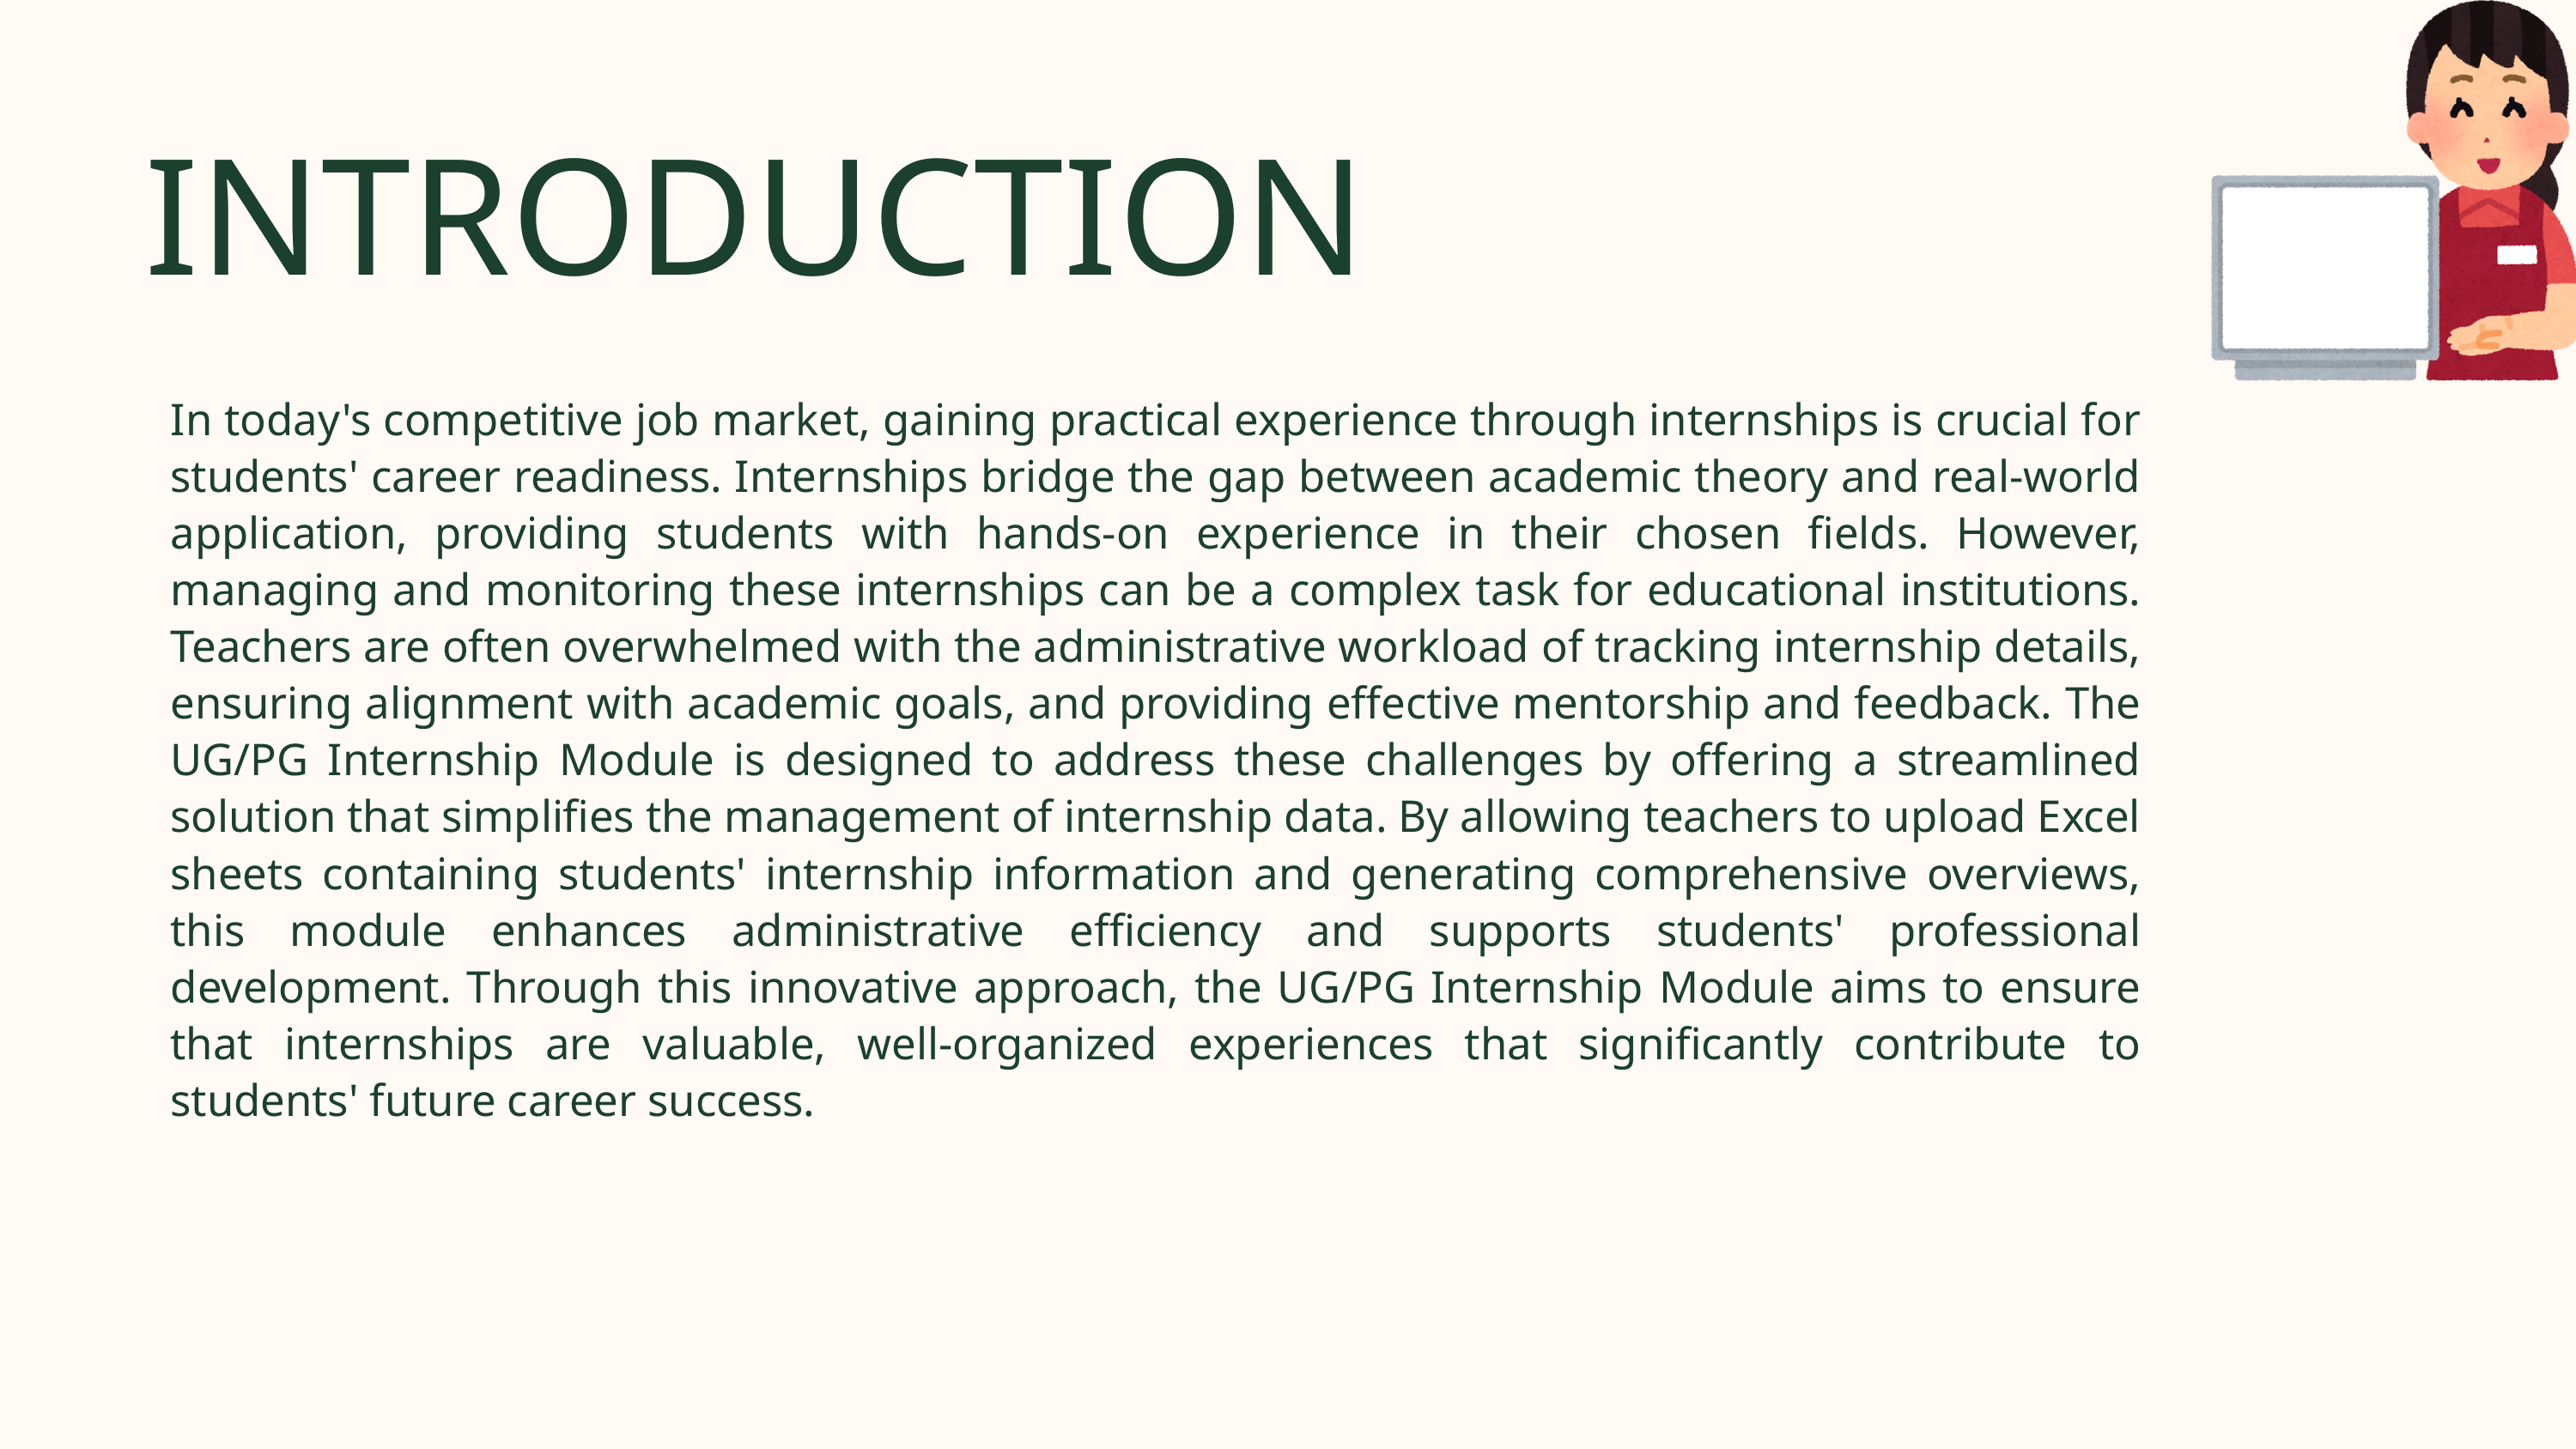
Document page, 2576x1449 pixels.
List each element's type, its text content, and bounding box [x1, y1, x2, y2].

text_box [2210, 0, 2576, 381]
text_box In today's competitive job market, gaining practical experience through internships is crucial for students' career readiness. Internships bridge the gap between academic theory and real-world application, providing students with hands-on experience in their chosen fields. However, managing and monitoring these internships can be a complex task for educational institutions. Teachers are often overwhelmed with the administrative workload of tracking internship details, ensuring alignment with academic goals, and providing effective mentorship and feedback. The UG/PG Internship Module is designed to address these challenges by offering a streamlined solution that simplifies the management of internship data. By allowing teachers to upload Excel sheets containing students' internship information and generating comprehensive overviews, this module enhances administrative efficiency and supports students' professional development. Through this innovative approach, the UG/PG Internship Module aims to ensure that internships are valuable, well-organized experiences that significantly contribute to students' future career success. [170, 387, 2142, 1390]
text_box INTRODUCTION [144, 113, 2211, 307]
